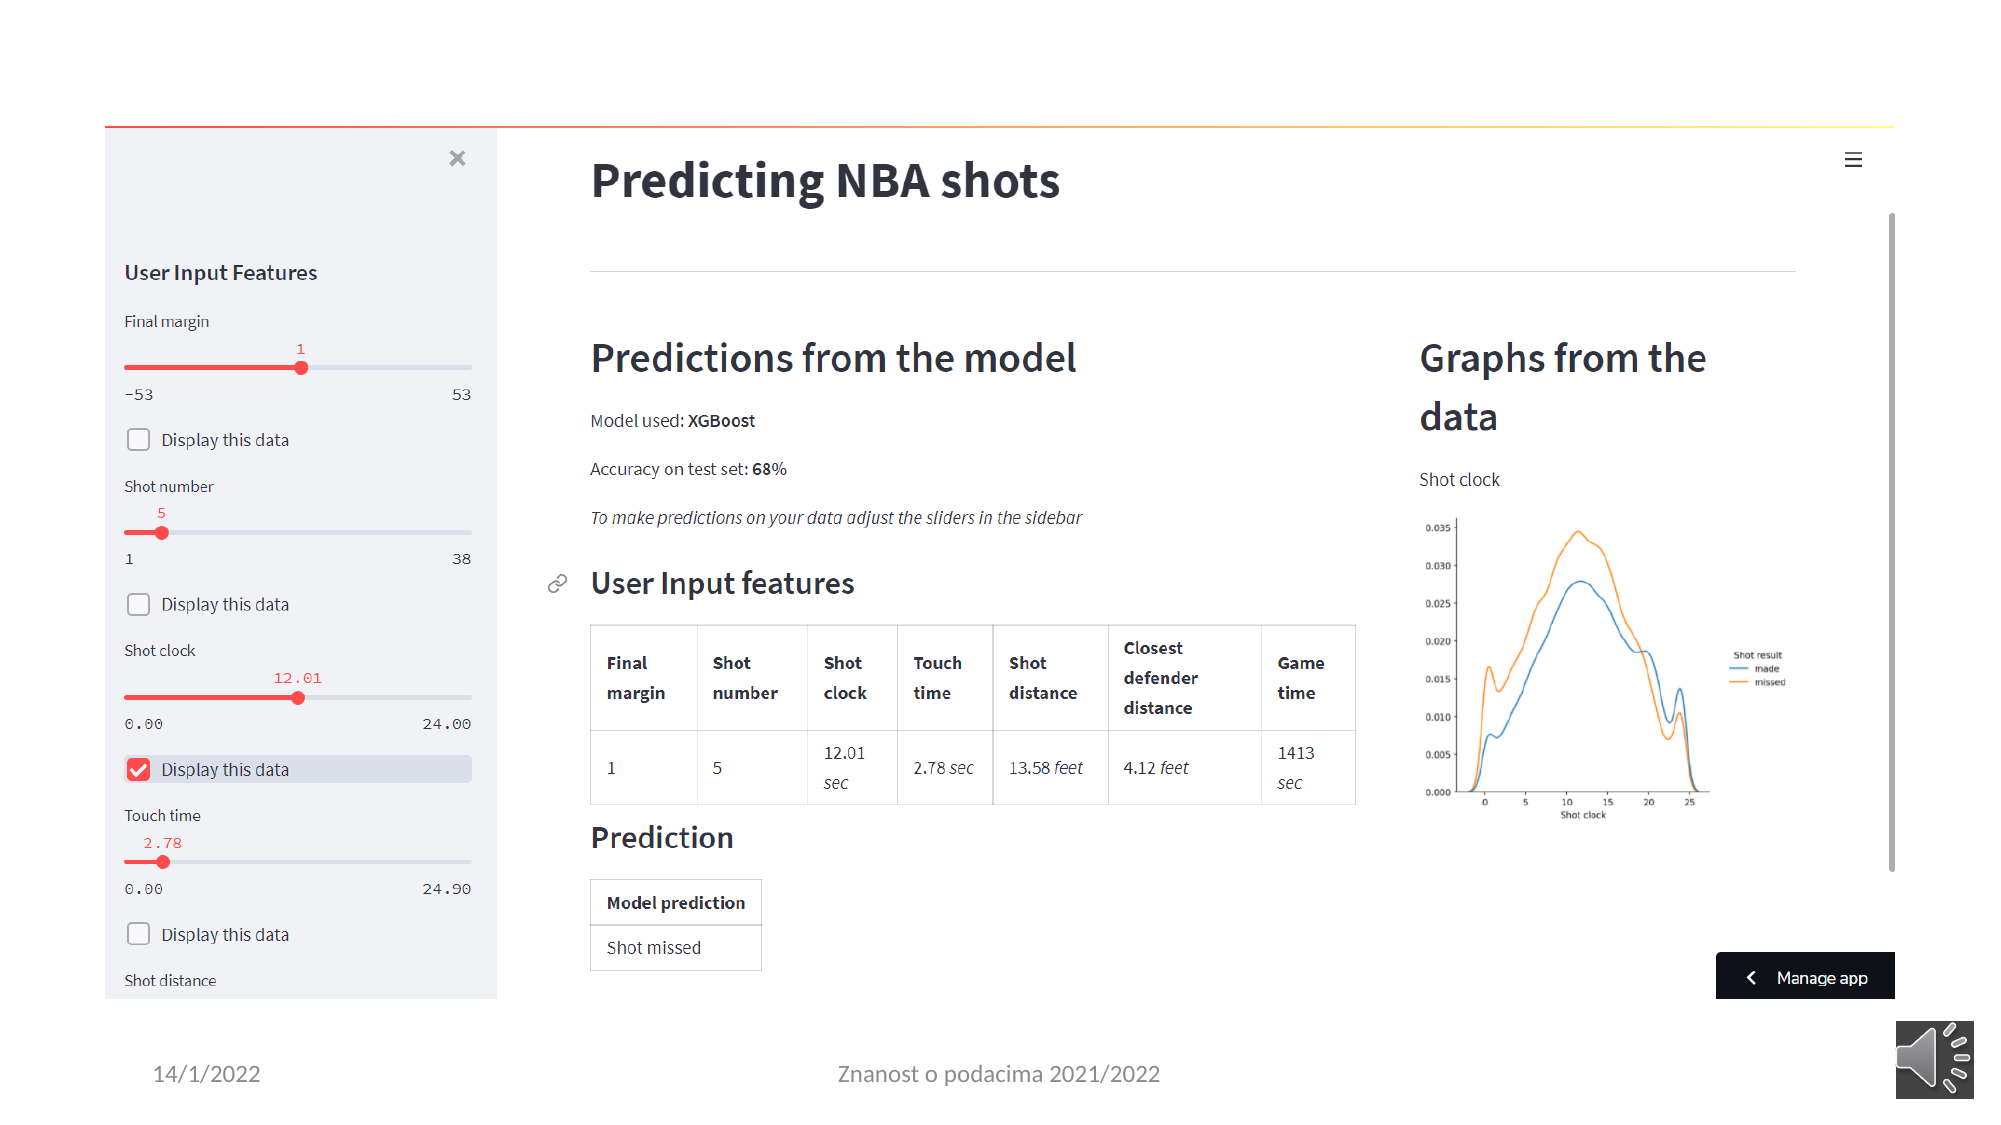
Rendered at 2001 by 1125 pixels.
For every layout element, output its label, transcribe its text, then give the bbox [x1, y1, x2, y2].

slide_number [137, 1042, 588, 1103]
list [105, 126, 1895, 999]
footer Znanost o podacima 2021/2022 [662, 1042, 1338, 1103]
picture [1894, 1019, 1975, 1100]
